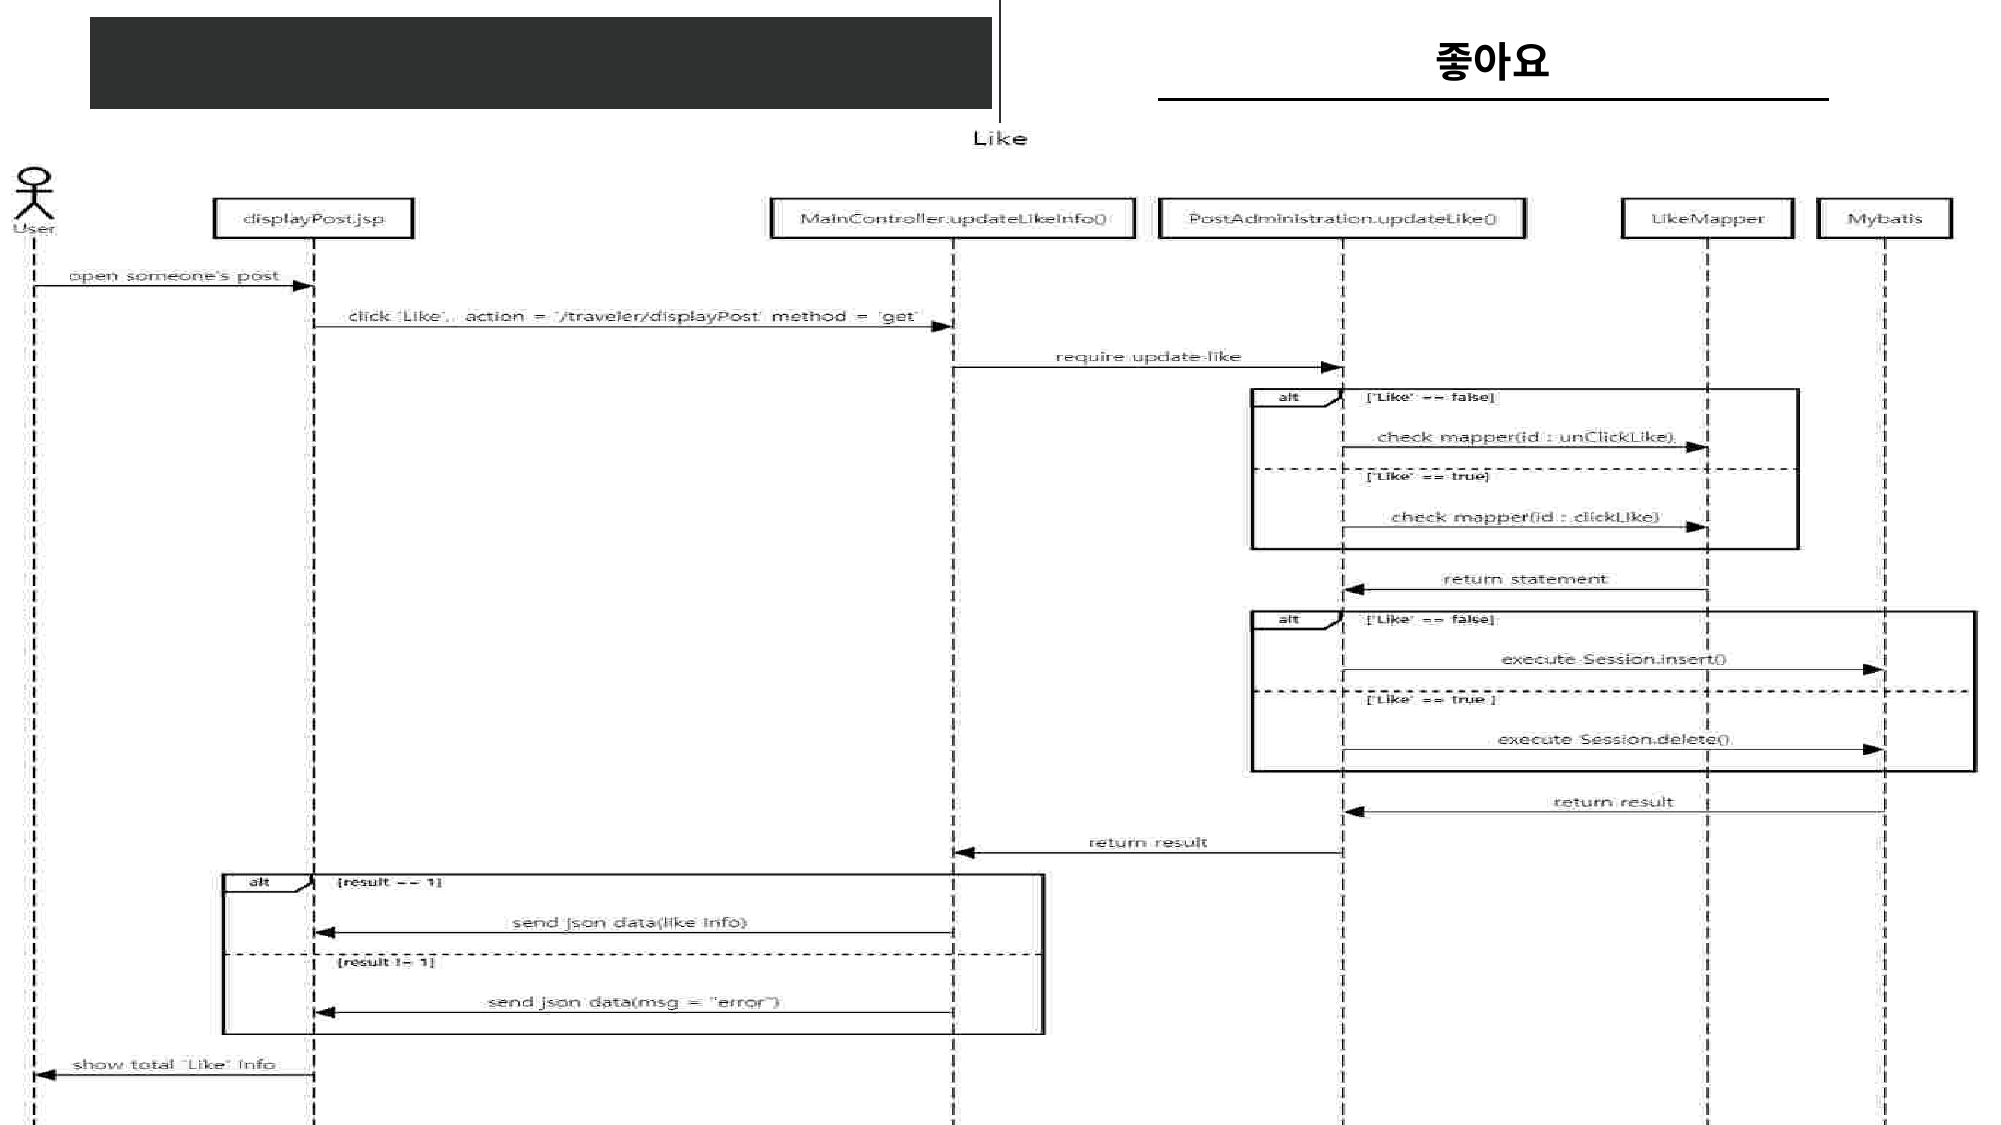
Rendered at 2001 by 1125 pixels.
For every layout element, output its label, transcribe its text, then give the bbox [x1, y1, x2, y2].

text_box 좋아요 [1173, 28, 1814, 94]
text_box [90, 7, 992, 123]
picture [0, 123, 2000, 1125]
